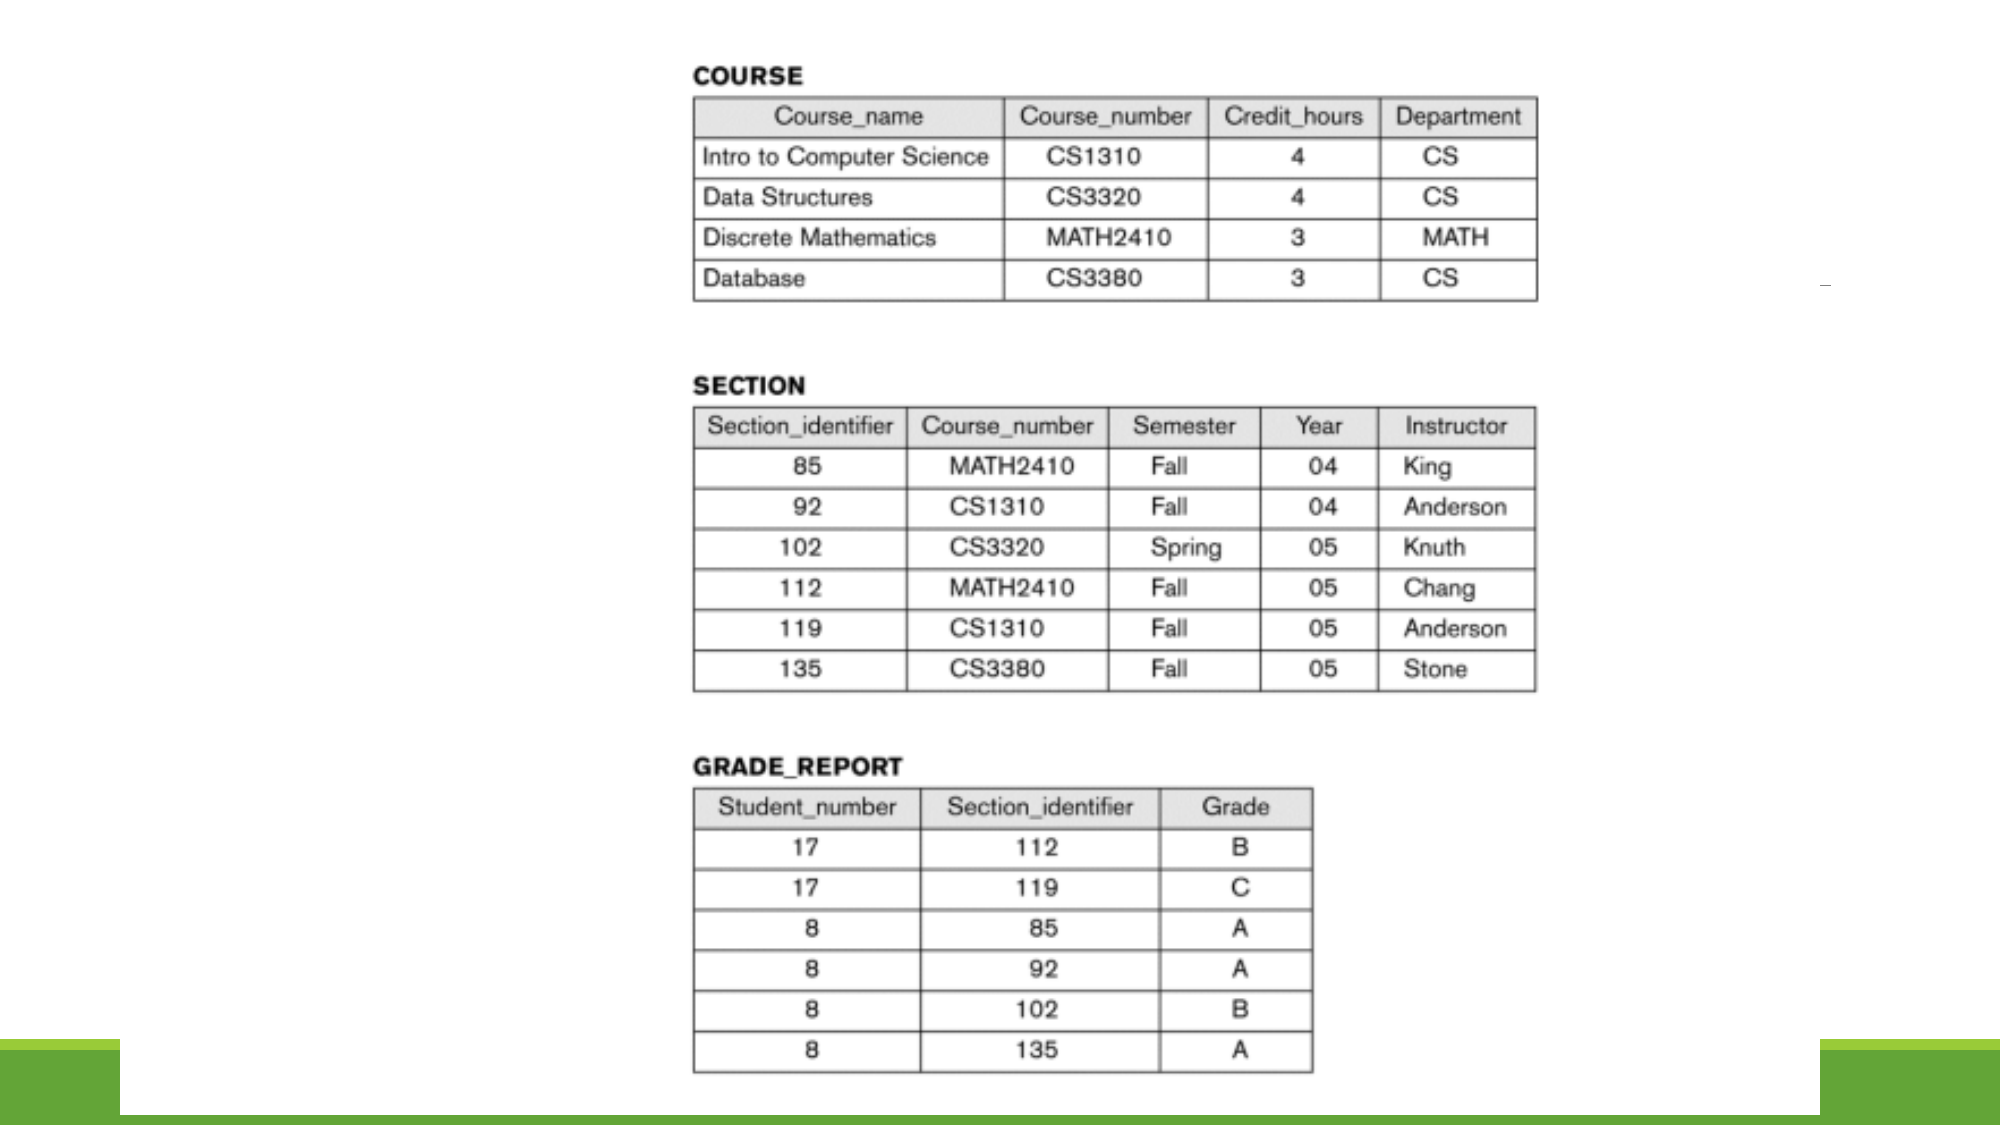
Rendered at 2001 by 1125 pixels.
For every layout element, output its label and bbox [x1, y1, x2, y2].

list [119, 9, 1821, 1115]
